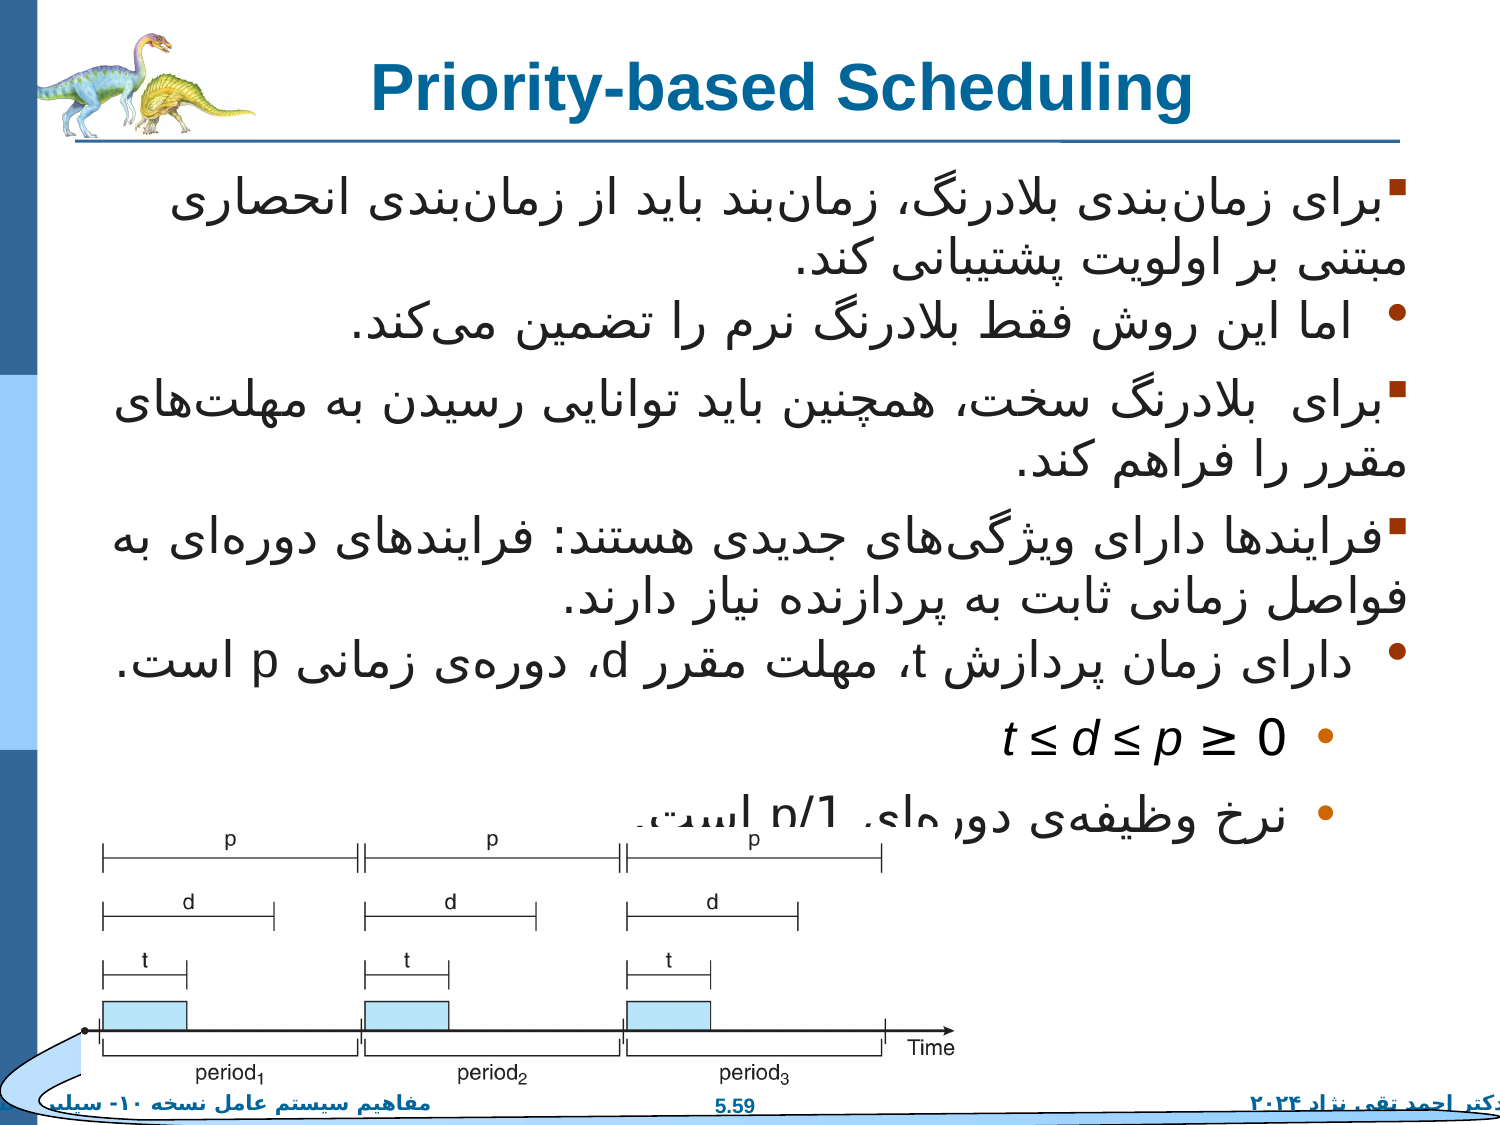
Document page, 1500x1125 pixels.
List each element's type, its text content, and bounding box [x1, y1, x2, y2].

picture [38, 20, 258, 151]
picture [81, 827, 955, 1089]
list برای زمان‌بندی بلادرنگ، زمان‌بند باید از زمان‌بندی انحصاری مبتنی بر اولویت پشتیبانی کند. اما این روش فقط بلادرنگ نرم را تضمین می‌کند. برای بلادرنگ سخت، همچنین باید توانایی رسیدن به مهلت‌های مقرر را فراهم کند. فرایندها دارای ویژگی‌های جدیدی هستند: فرایندهای دوره‌ای به فواصل زمانی ثابت به پردازنده نیاز دارند. دارای زمان پردازش t، مهلت مقرر d، دوره‌ی زمانی p است. 0 ≤ t ≤ d ≤ p نرخ وظیفه‌ی دوره‌ای 1/p است. [74, 157, 1426, 901]
title Priority-based Scheduling [141, 36, 1425, 131]
